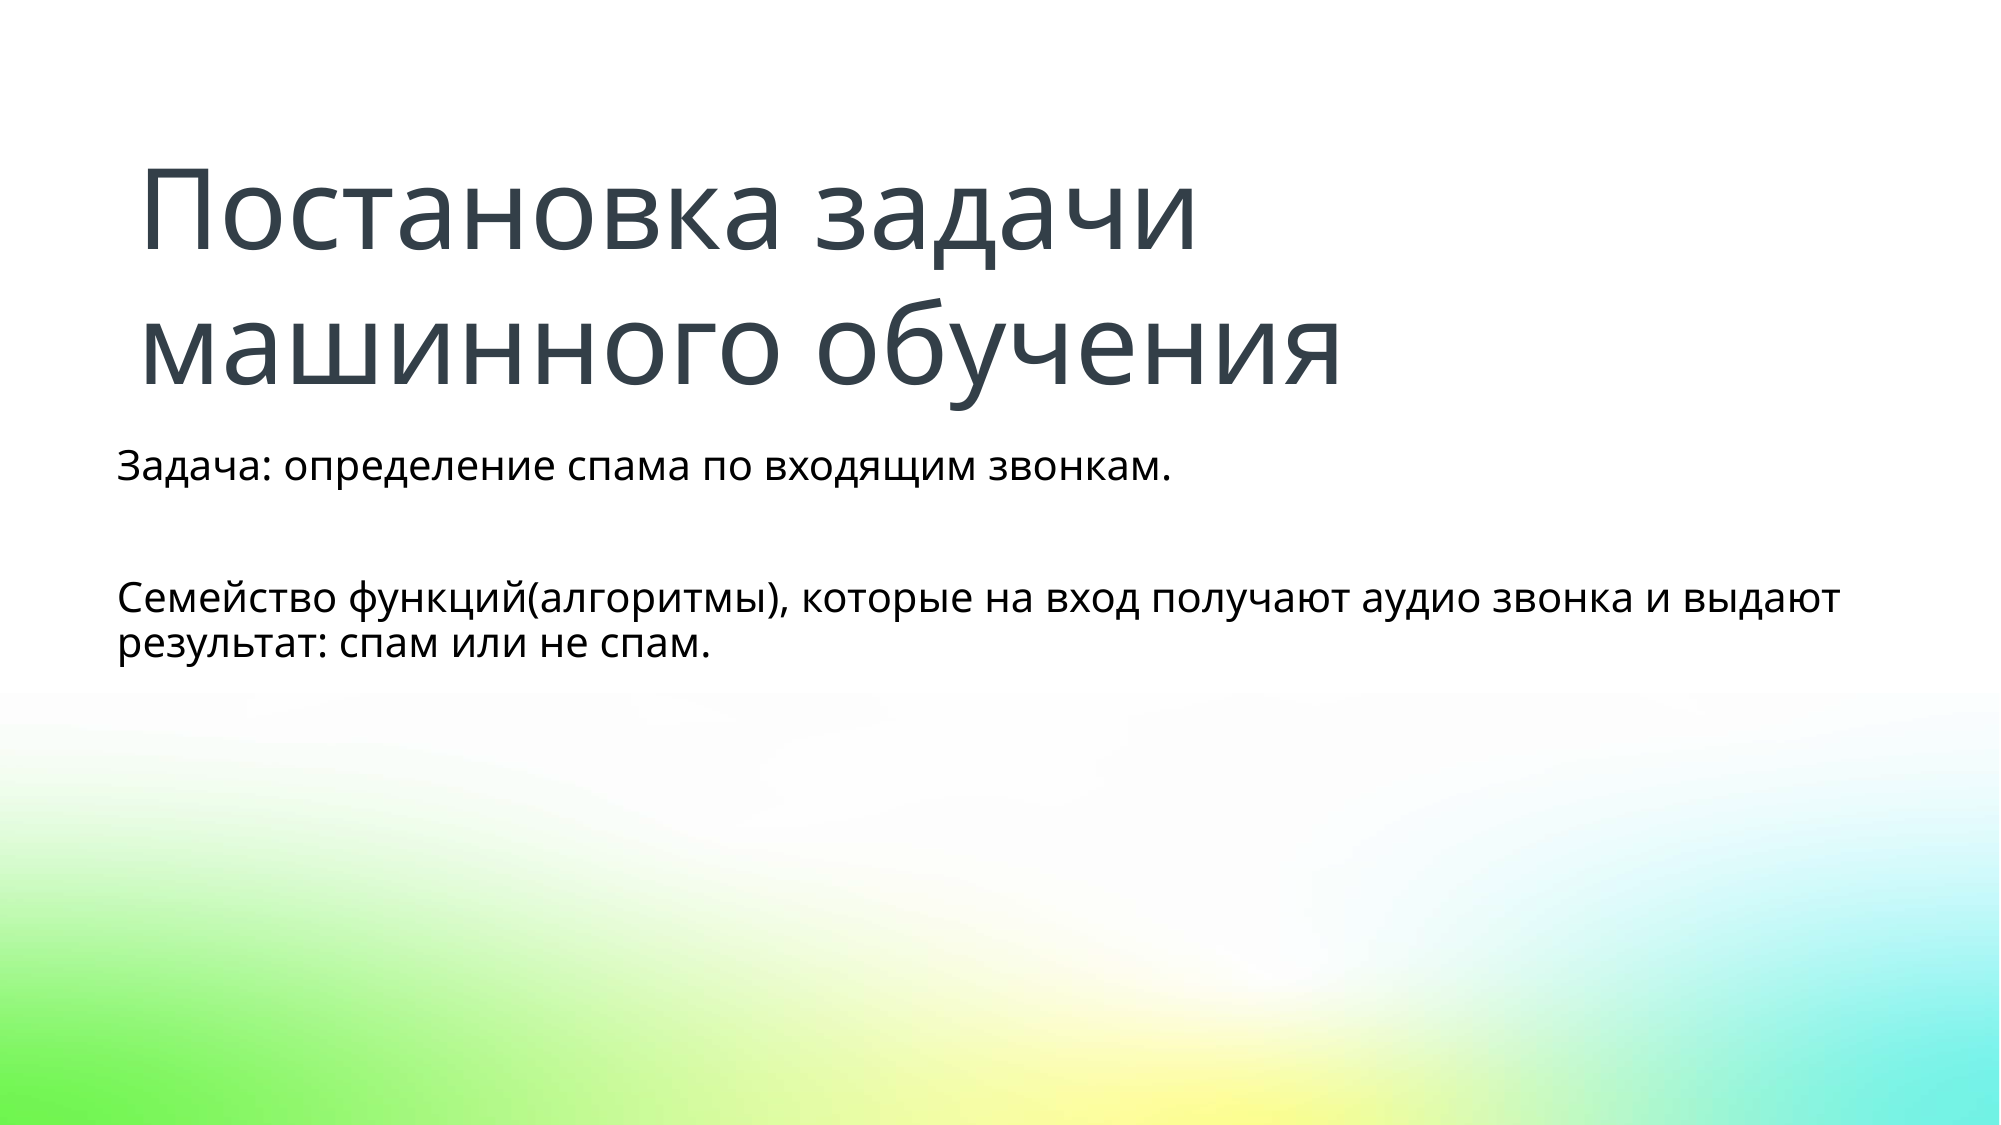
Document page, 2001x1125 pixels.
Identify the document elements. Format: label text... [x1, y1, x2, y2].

text_box Задача: определение спама по входящим звонкам. Семейство функций(алгоритмы), которые на вход получают аудио звонка и выдают результат: спам или не спам. [116, 444, 1888, 1071]
text_box Постановка задачи машинного обучения [137, 137, 1827, 357]
picture [0, 693, 2000, 1125]
